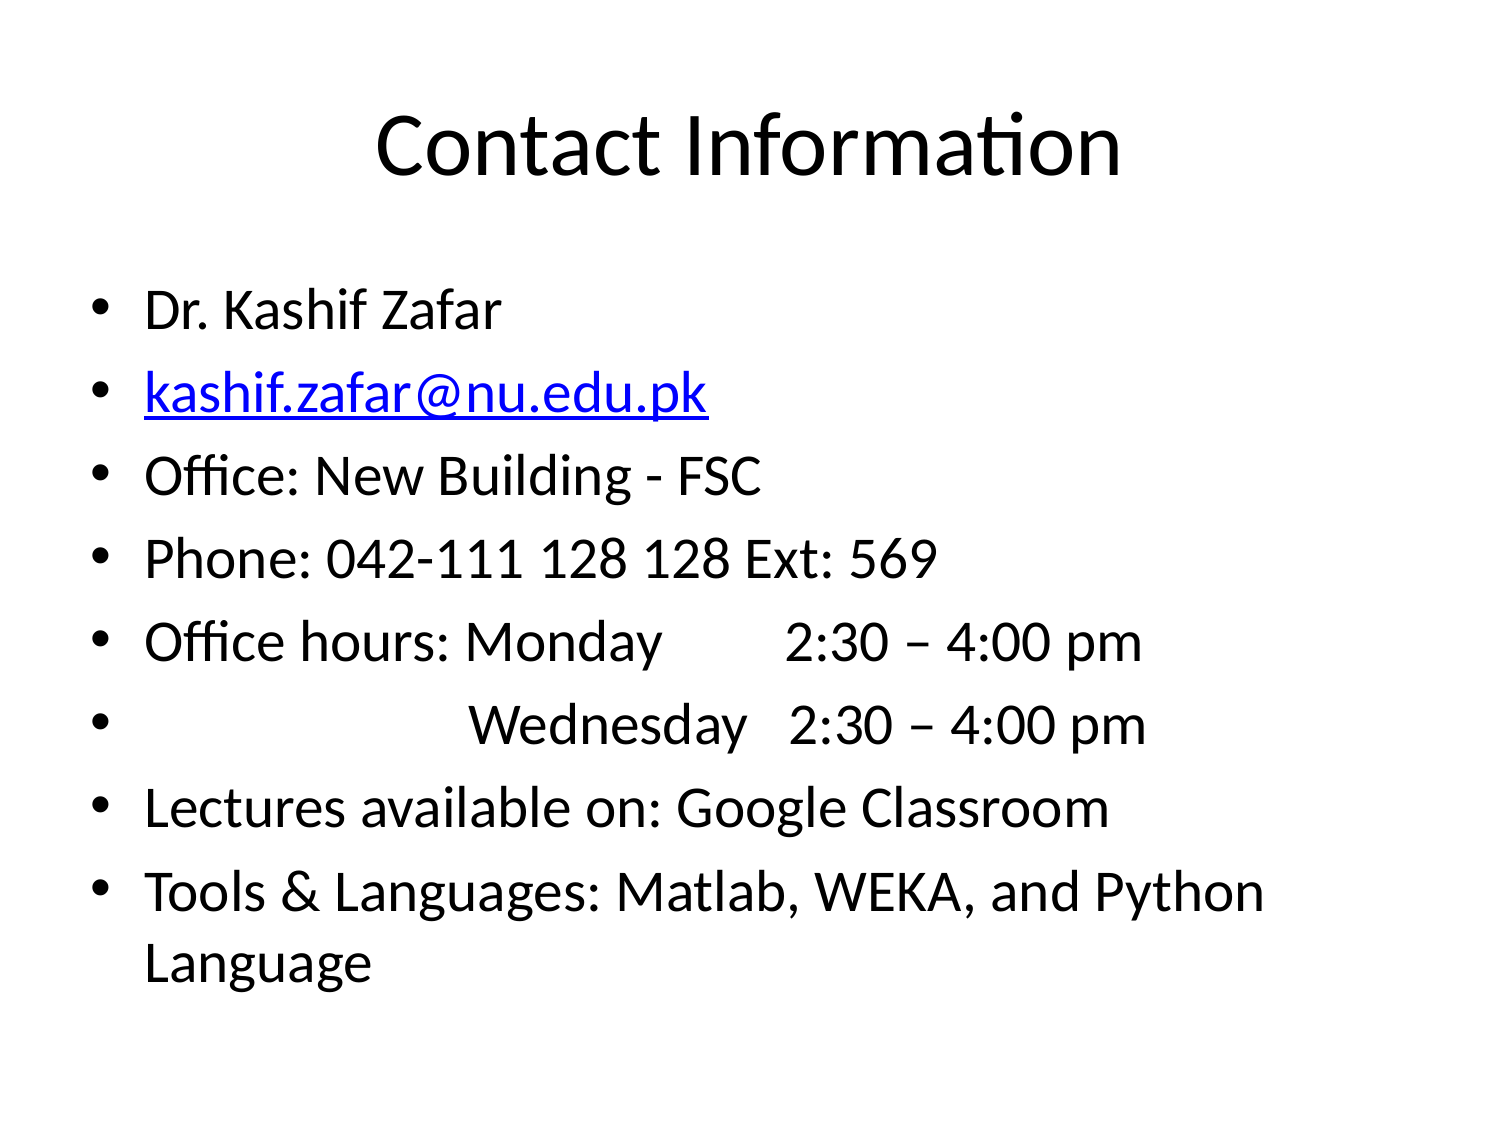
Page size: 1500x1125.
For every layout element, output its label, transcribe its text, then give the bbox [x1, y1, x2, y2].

list Dr. Kashif Zafar kashif.zafar@nu.edu.pk Office: New Building - FSC Phone: 042-111 128 128 Ext: 569 Office hours: Monday 2:30 – 4:00 pm Wednesday 2:30 – 4:00 pm Lectures available on: Google Classroom Tools & Languages: Matlab, WEKA, and Python Language [75, 262, 1425, 1005]
title Contact Information [75, 45, 1425, 233]
